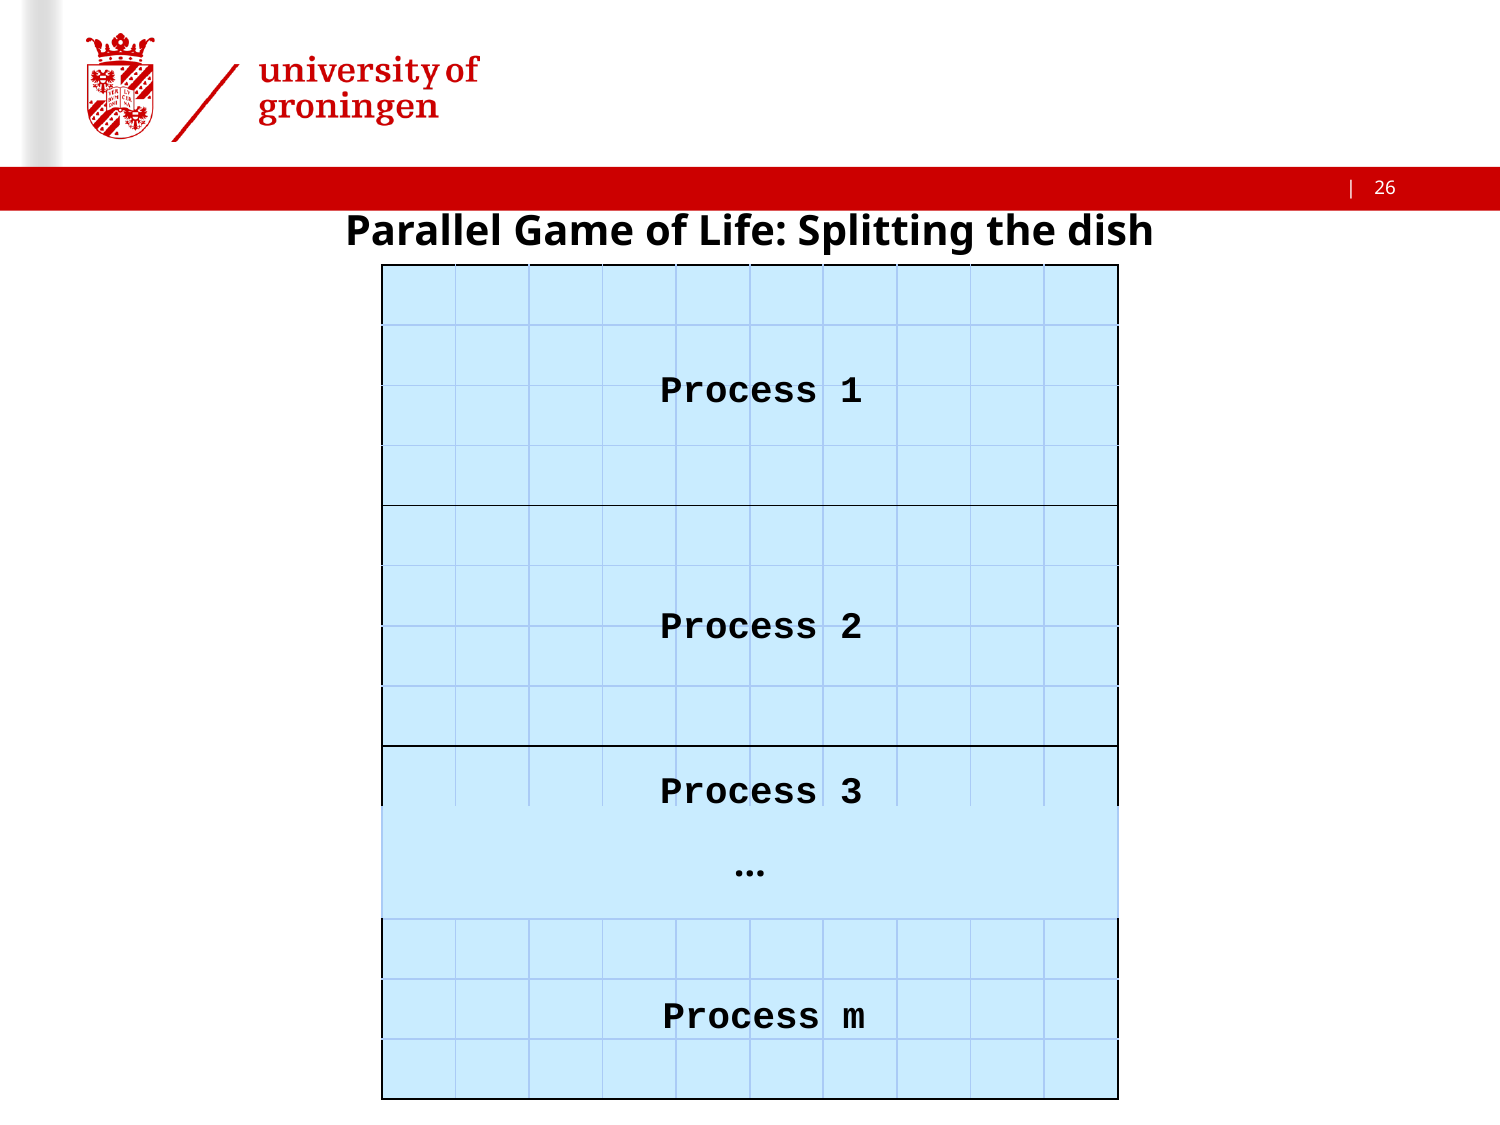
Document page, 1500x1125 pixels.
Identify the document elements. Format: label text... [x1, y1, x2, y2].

table_cell [530, 687, 602, 745]
table_cell … [383, 806, 1117, 918]
table_cell [456, 566, 528, 625]
table_cell [383, 566, 455, 625]
table_cell [824, 627, 896, 685]
table_cell [751, 326, 822, 357]
table_cell [677, 920, 749, 978]
table_cell [1045, 1040, 1117, 1098]
table_cell [1045, 326, 1117, 385]
table_cell [971, 566, 1043, 625]
table_cell [603, 386, 675, 445]
table_cell [530, 980, 602, 1038]
table_header [898, 266, 970, 324]
table_cell [383, 920, 455, 978]
table_cell [530, 747, 602, 806]
table_header [530, 266, 602, 324]
text_box Process 1 [645, 357, 878, 418]
text_box Process 2 [645, 594, 878, 654]
text_box Parallel Game of Life: Splitting the dish [179, 196, 1321, 262]
table_cell [530, 1040, 602, 1098]
table_cell [824, 920, 896, 978]
table_cell [824, 687, 896, 745]
table_cell [383, 326, 455, 385]
table_cell [603, 627, 675, 685]
table_header [824, 266, 896, 324]
table_cell [1045, 980, 1117, 1038]
table_cell [898, 627, 970, 685]
table_cell [603, 687, 675, 745]
table_cell [751, 654, 822, 685]
table_cell [898, 326, 970, 385]
table_cell [383, 980, 455, 1038]
table_cell [1045, 687, 1117, 745]
table_cell [751, 506, 822, 565]
table_cell [677, 1044, 749, 1098]
table_cell [824, 386, 896, 445]
table_cell [971, 446, 1043, 505]
table_cell [677, 446, 749, 505]
table_cell [898, 980, 970, 1038]
table_cell [971, 386, 1043, 445]
table_cell [603, 326, 675, 385]
table_cell [456, 627, 528, 685]
table_cell [456, 386, 528, 445]
table_cell [677, 566, 749, 594]
table_cell [383, 1040, 455, 1098]
table_cell [603, 747, 675, 806]
table_cell [751, 747, 822, 758]
table_cell [456, 747, 528, 806]
table_cell [1045, 747, 1117, 806]
table_cell [456, 920, 528, 978]
table_cell [603, 1040, 675, 1098]
table_cell [898, 687, 970, 745]
table_cell [530, 386, 602, 445]
table_cell [751, 920, 822, 978]
table_cell [530, 506, 602, 565]
text_box Process 3 [645, 758, 878, 819]
table_cell [898, 920, 970, 978]
table_cell [383, 446, 455, 505]
table_cell [751, 446, 822, 505]
table_cell [898, 506, 970, 565]
table_cell [1045, 506, 1117, 565]
table_cell [677, 418, 749, 445]
table_cell [383, 687, 455, 745]
table_cell [824, 980, 896, 1038]
table_cell [530, 446, 602, 505]
table_cell [456, 980, 528, 1038]
table_cell [898, 386, 970, 445]
table_cell [677, 326, 749, 357]
table_cell [383, 506, 455, 565]
table_header [1045, 266, 1117, 324]
table_cell [898, 1040, 970, 1098]
table_cell [824, 326, 896, 385]
table_cell [751, 566, 822, 594]
table_cell [824, 1040, 896, 1098]
table_cell [971, 920, 1043, 978]
table_cell [603, 980, 675, 1038]
text_box Process m [647, 983, 881, 1044]
table_cell [971, 747, 1043, 806]
table_header [456, 266, 528, 324]
table_cell [456, 446, 528, 505]
table_cell [751, 687, 822, 745]
table_cell [1045, 627, 1117, 685]
table_cell [603, 506, 675, 565]
table_cell [824, 566, 896, 625]
table_cell [1045, 446, 1117, 505]
table_cell [383, 627, 455, 685]
table_cell [603, 446, 675, 505]
table_cell [456, 1040, 528, 1098]
table_cell [971, 627, 1043, 685]
table_cell [751, 1044, 822, 1098]
table_cell [603, 920, 675, 978]
table_header [971, 266, 1043, 324]
table_cell [824, 446, 896, 505]
table_cell [1045, 920, 1117, 978]
table_cell [898, 747, 970, 806]
table_header [751, 266, 822, 324]
table_cell [971, 1040, 1043, 1098]
table_cell [456, 326, 528, 385]
table_cell [1045, 386, 1117, 445]
table_header [603, 266, 675, 324]
table_cell [971, 506, 1043, 565]
table_cell [1045, 566, 1117, 625]
table_cell [456, 506, 528, 565]
table_cell [824, 506, 896, 565]
table_cell [971, 687, 1043, 745]
table_cell [383, 747, 455, 806]
table_cell [677, 506, 749, 565]
table_cell [603, 566, 675, 625]
table_cell [530, 627, 602, 685]
table_cell [677, 654, 749, 685]
table_cell [971, 326, 1043, 385]
table_cell [824, 747, 896, 806]
table_cell [530, 326, 602, 385]
table_cell [898, 566, 970, 625]
table_cell [751, 418, 822, 445]
table_cell [456, 687, 528, 745]
table_cell [677, 687, 749, 745]
table_cell [383, 386, 455, 445]
picture [86, 33, 480, 142]
table_header [383, 266, 455, 324]
table_cell [530, 566, 602, 625]
table_cell [971, 980, 1043, 1038]
table_header [677, 266, 749, 324]
table_cell [677, 747, 749, 758]
table_cell [530, 920, 602, 978]
table_cell [898, 446, 970, 505]
